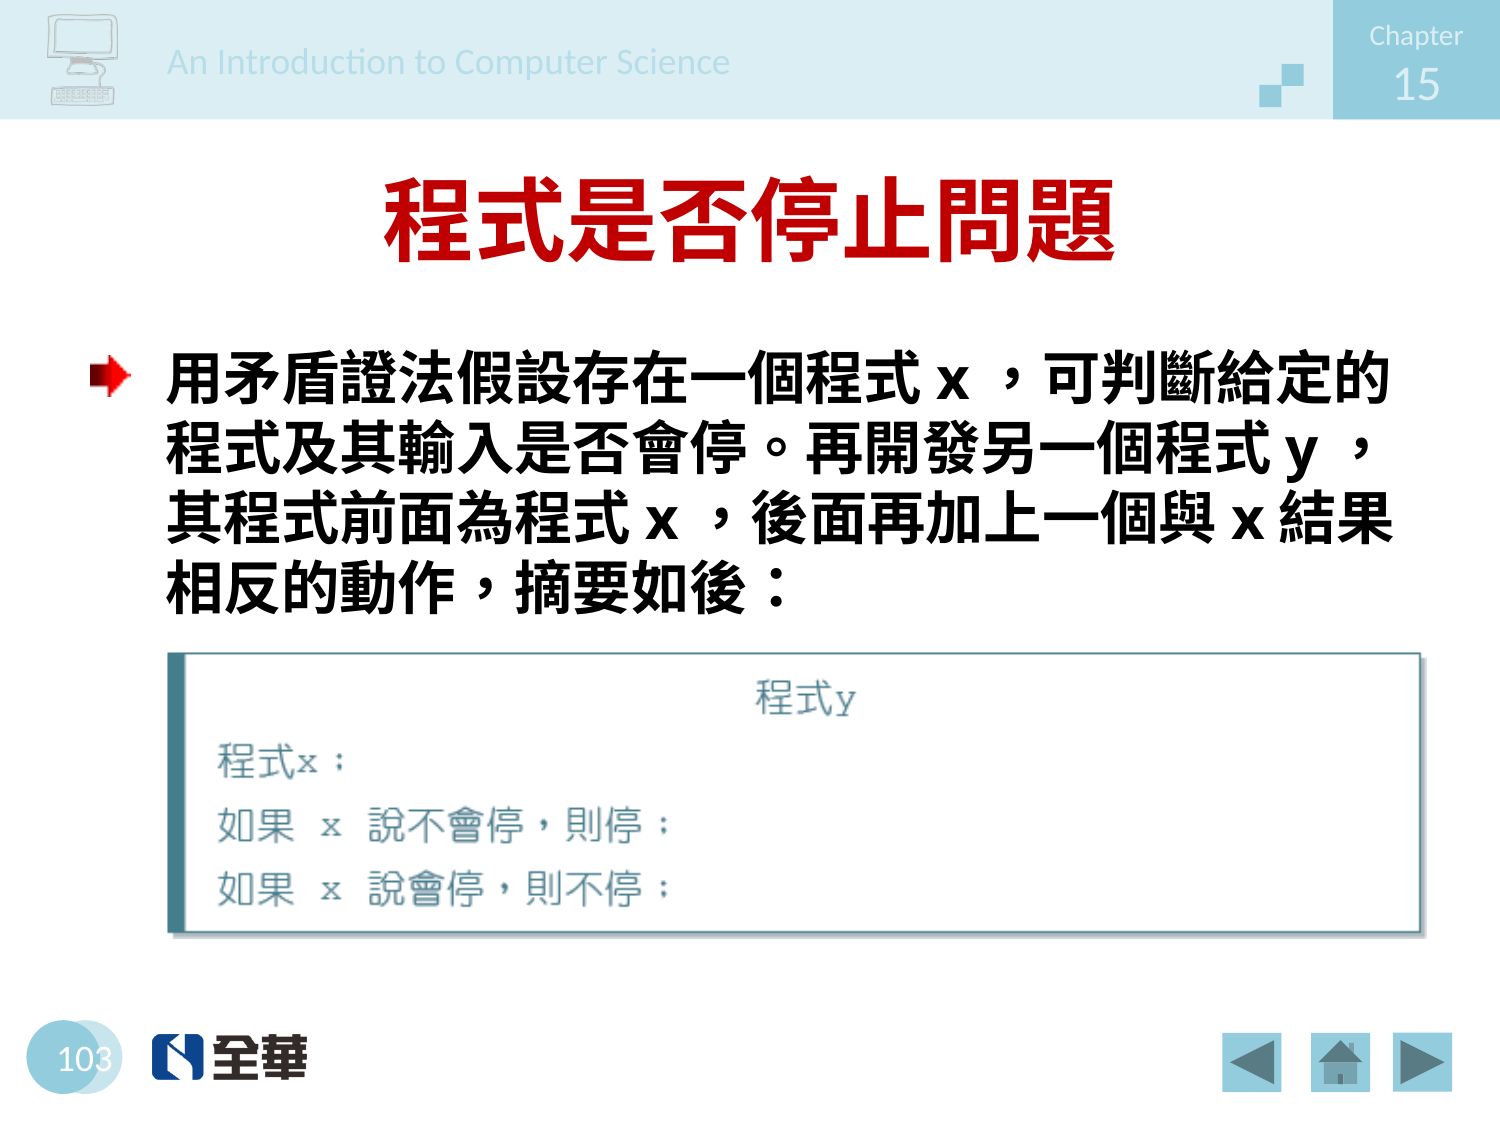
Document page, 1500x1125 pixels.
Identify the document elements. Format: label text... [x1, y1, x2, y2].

title 程式是否停止問題 [75, 138, 1425, 297]
picture [47, 14, 118, 106]
picture [166, 650, 1428, 940]
picture [90, 355, 131, 397]
list 用矛盾證法假設存在一個程式x，可判斷給定的程式及其輸入是否會停。再開發另一個程式y，其程式前面為程式x，後面再加上一個與x結果相反的動作，摘要如後： [75, 333, 1425, 1005]
picture [152, 1034, 307, 1080]
